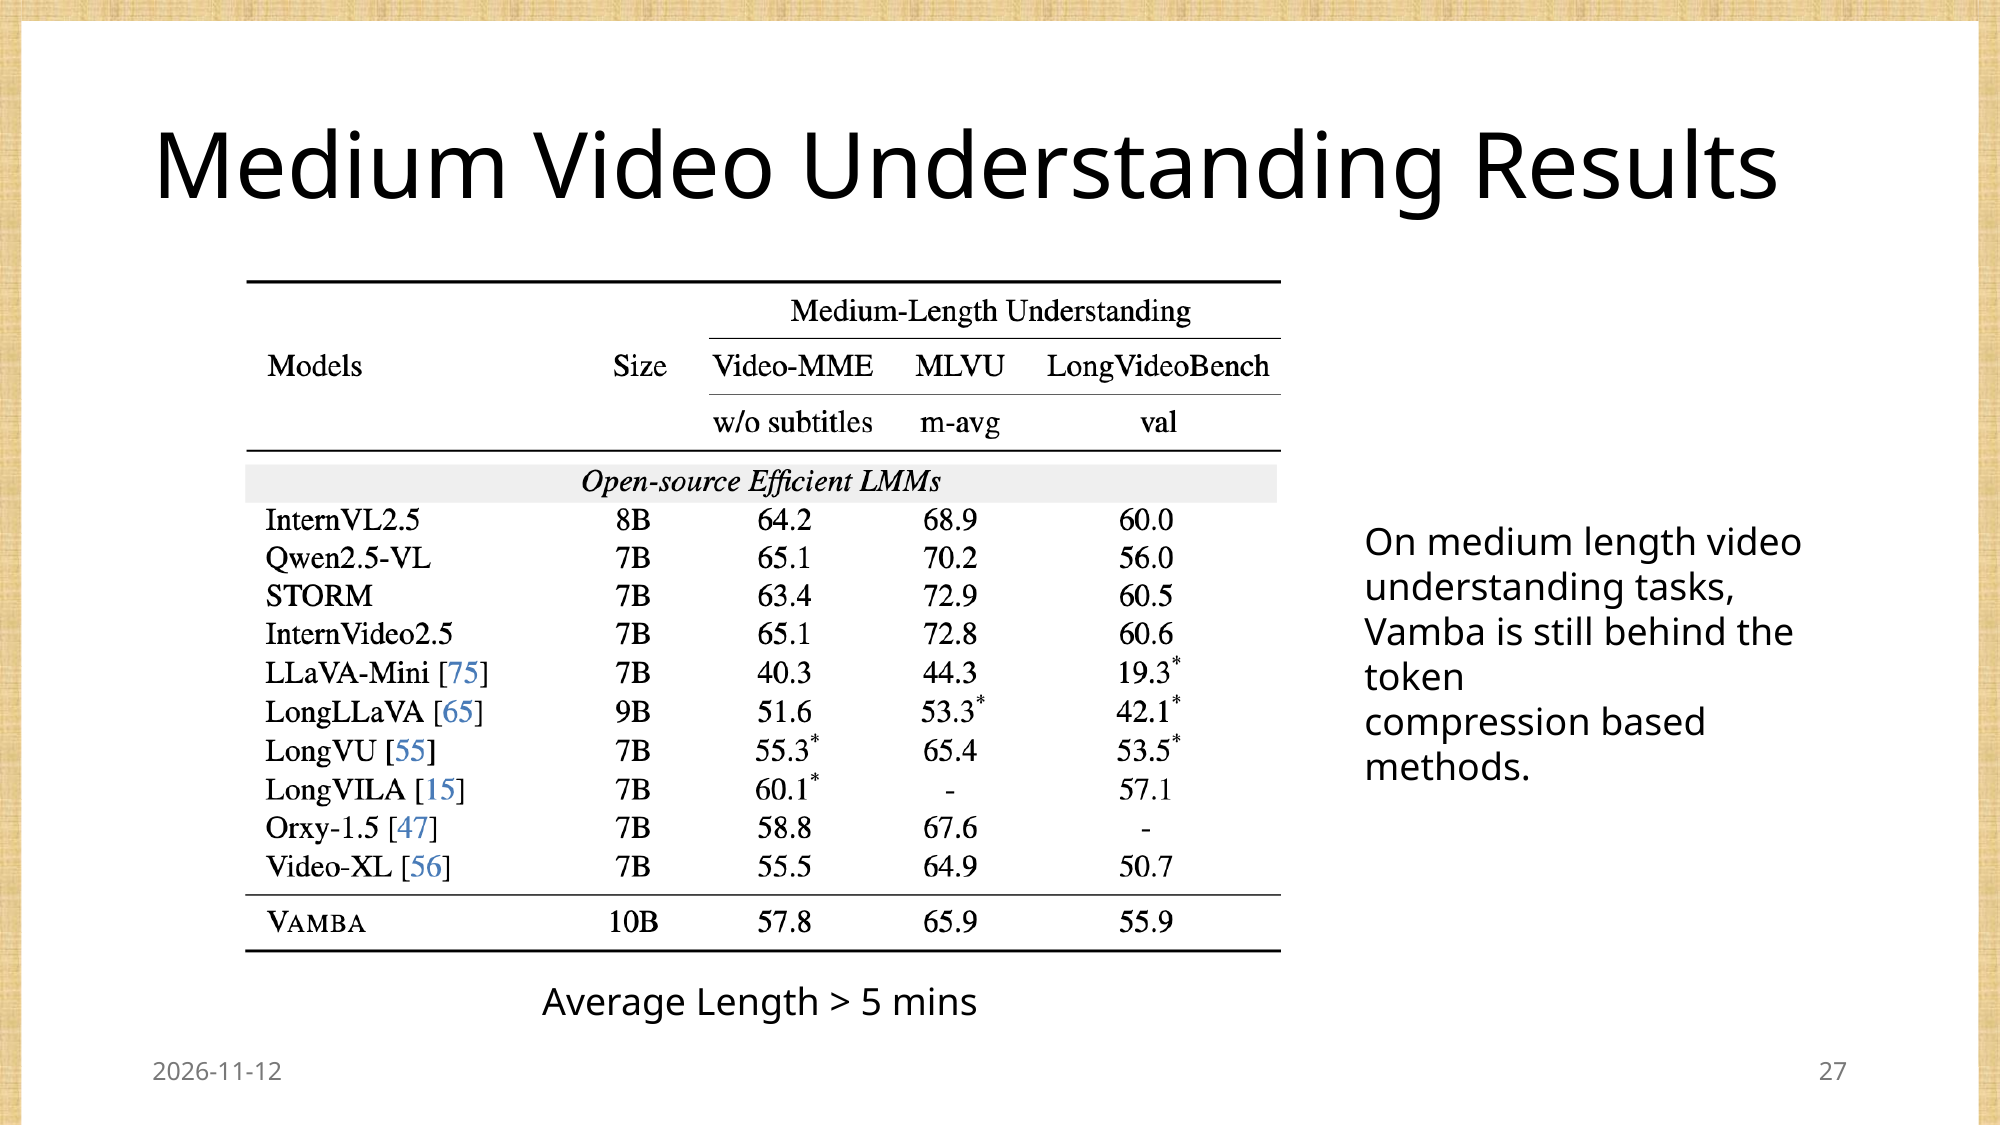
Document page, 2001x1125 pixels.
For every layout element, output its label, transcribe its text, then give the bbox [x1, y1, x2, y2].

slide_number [137, 1042, 588, 1103]
title Medium Video Understanding Results [137, 59, 1863, 278]
slide_number 27 [1412, 1042, 1863, 1103]
picture [0, 0, 2000, 1125]
text_box Average Length > 5 mins [527, 970, 994, 1031]
text_box On medium length video understanding tasks, Vamba is still behind the token compression based methods. [1349, 510, 1893, 796]
picture [239, 264, 1281, 460]
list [239, 460, 1281, 960]
